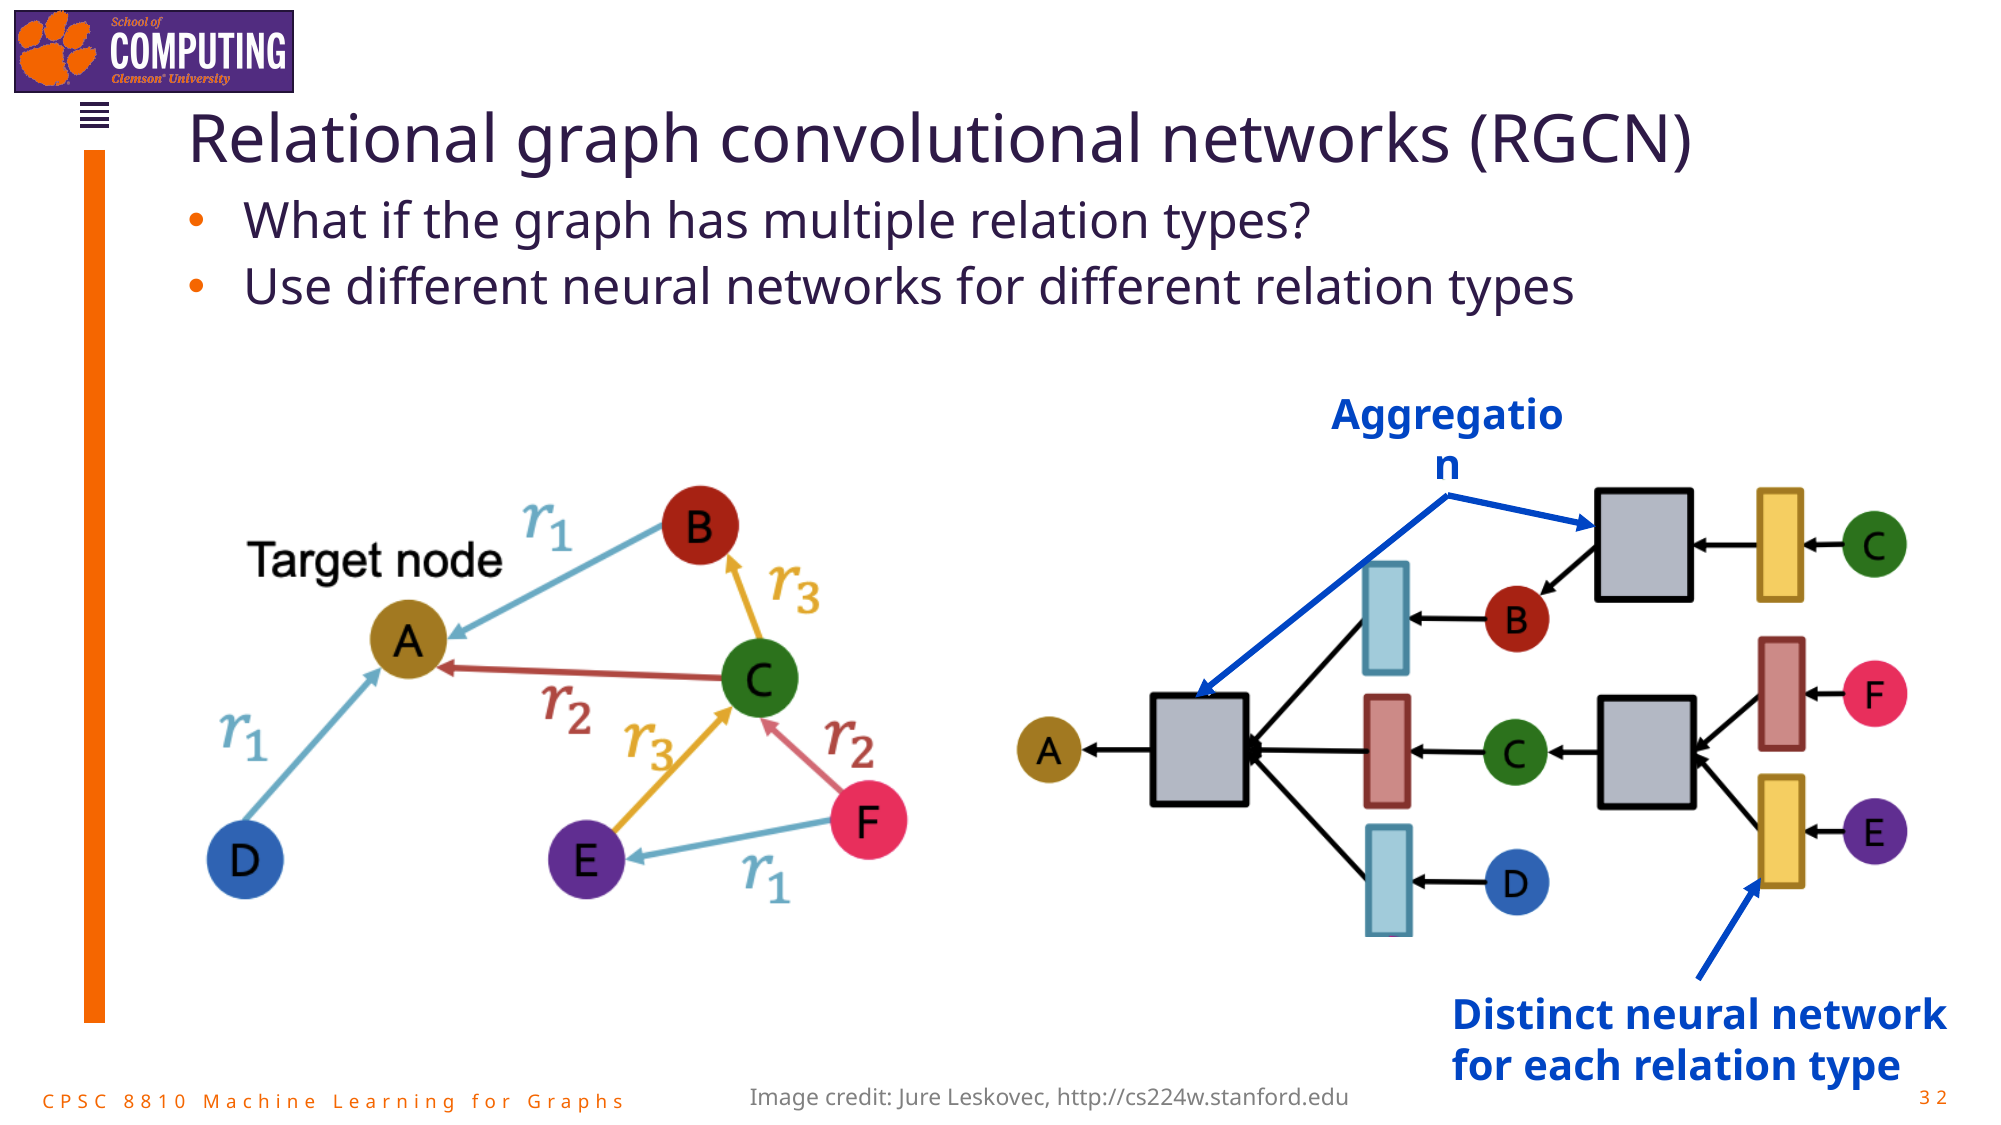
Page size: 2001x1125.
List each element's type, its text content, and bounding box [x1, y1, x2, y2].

text_box Aggregation [1314, 380, 1581, 446]
title Relational graph convolutional networks (RGCN) [187, 104, 1913, 178]
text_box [1448, 446, 1596, 527]
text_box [1195, 446, 1448, 698]
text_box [1697, 877, 1761, 980]
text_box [1011, 479, 1913, 937]
text_box Distinct neural network for each relation type [1436, 980, 1970, 1096]
text_box Image credit: Jure Leskovec, http://cs224w.stanford.edu [734, 1075, 1365, 1118]
picture [187, 474, 918, 917]
list What if the graph has multiple relation types? Use different neural networks for different relation types [187, 195, 1830, 317]
picture [18, 10, 285, 86]
